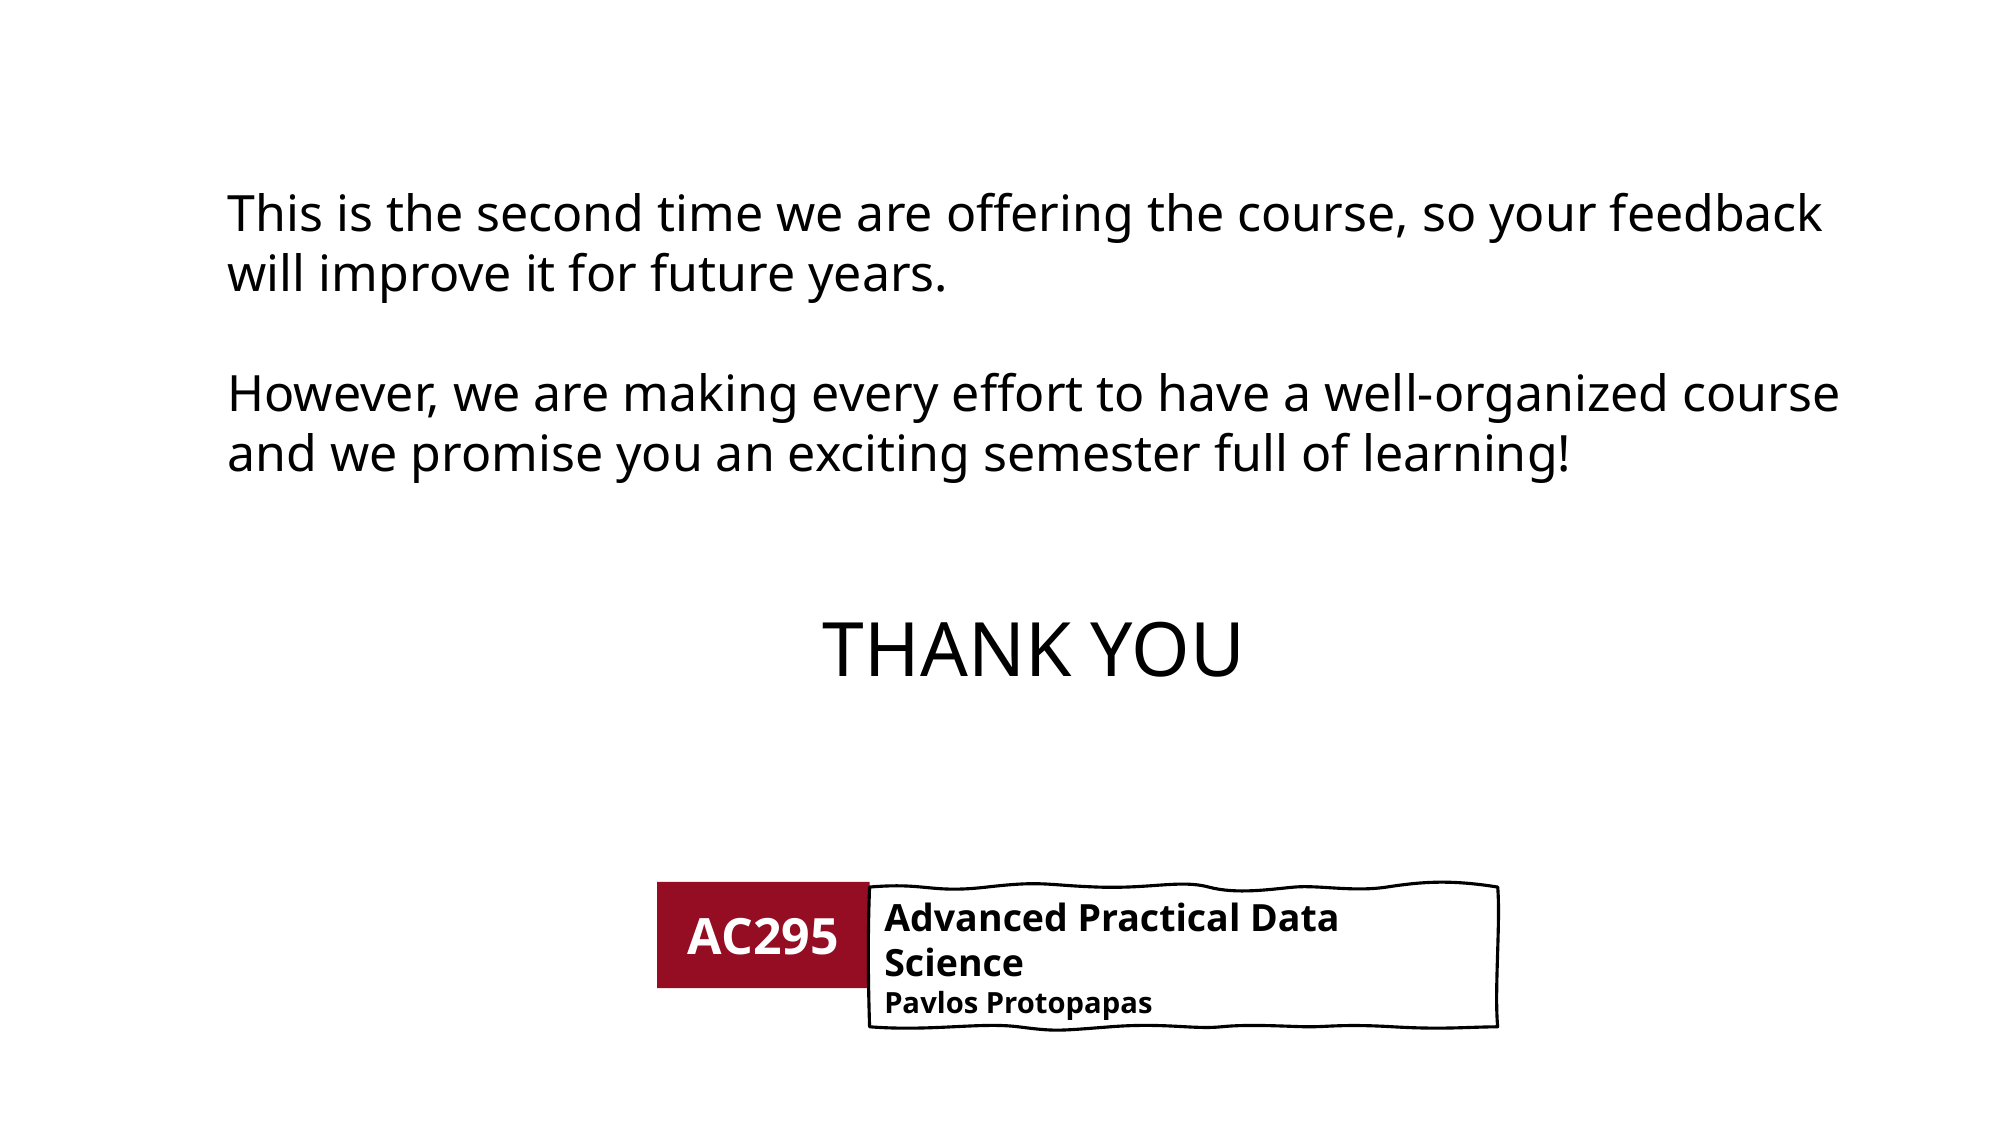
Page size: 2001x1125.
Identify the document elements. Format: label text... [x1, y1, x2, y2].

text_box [656, 881, 1498, 989]
text_box This is the second time we are offering the course, so your feedback will improve it for future years. However, we are making every effort to have a well-organized course and we promise you an exciting semester full of learning! THANK YOU [212, 174, 1875, 819]
